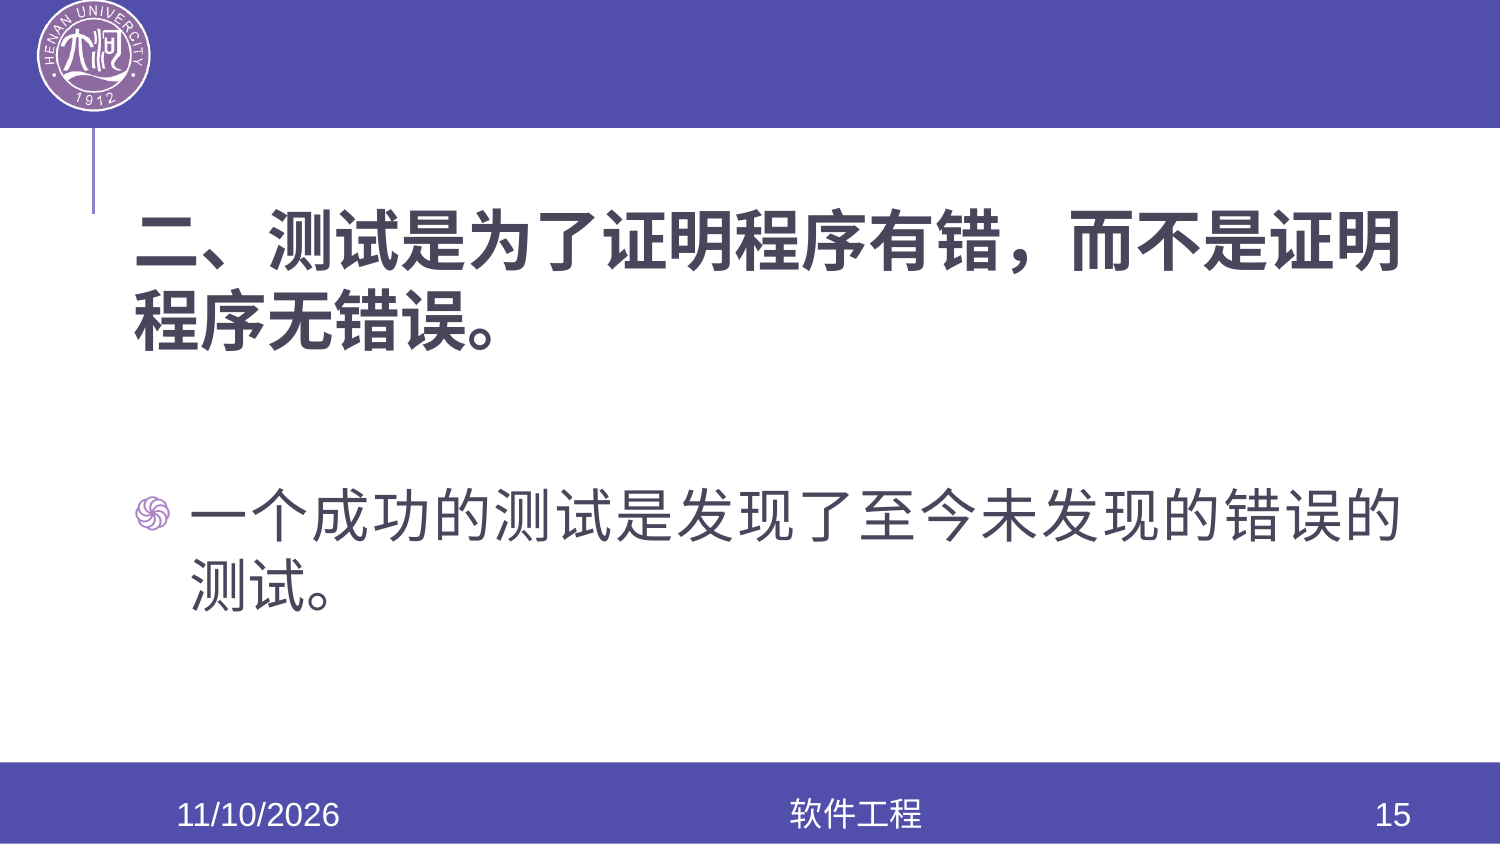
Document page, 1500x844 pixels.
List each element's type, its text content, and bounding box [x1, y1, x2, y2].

list 二、测试是为了证明程序有错，而不是证明程序无错误。 一个成功的测试是发现了至今未发现的错误的测试。 [126, 191, 1411, 693]
footer 软件工程 [391, 796, 1322, 830]
slide_number 15 [1333, 796, 1454, 830]
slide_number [126, 796, 391, 830]
